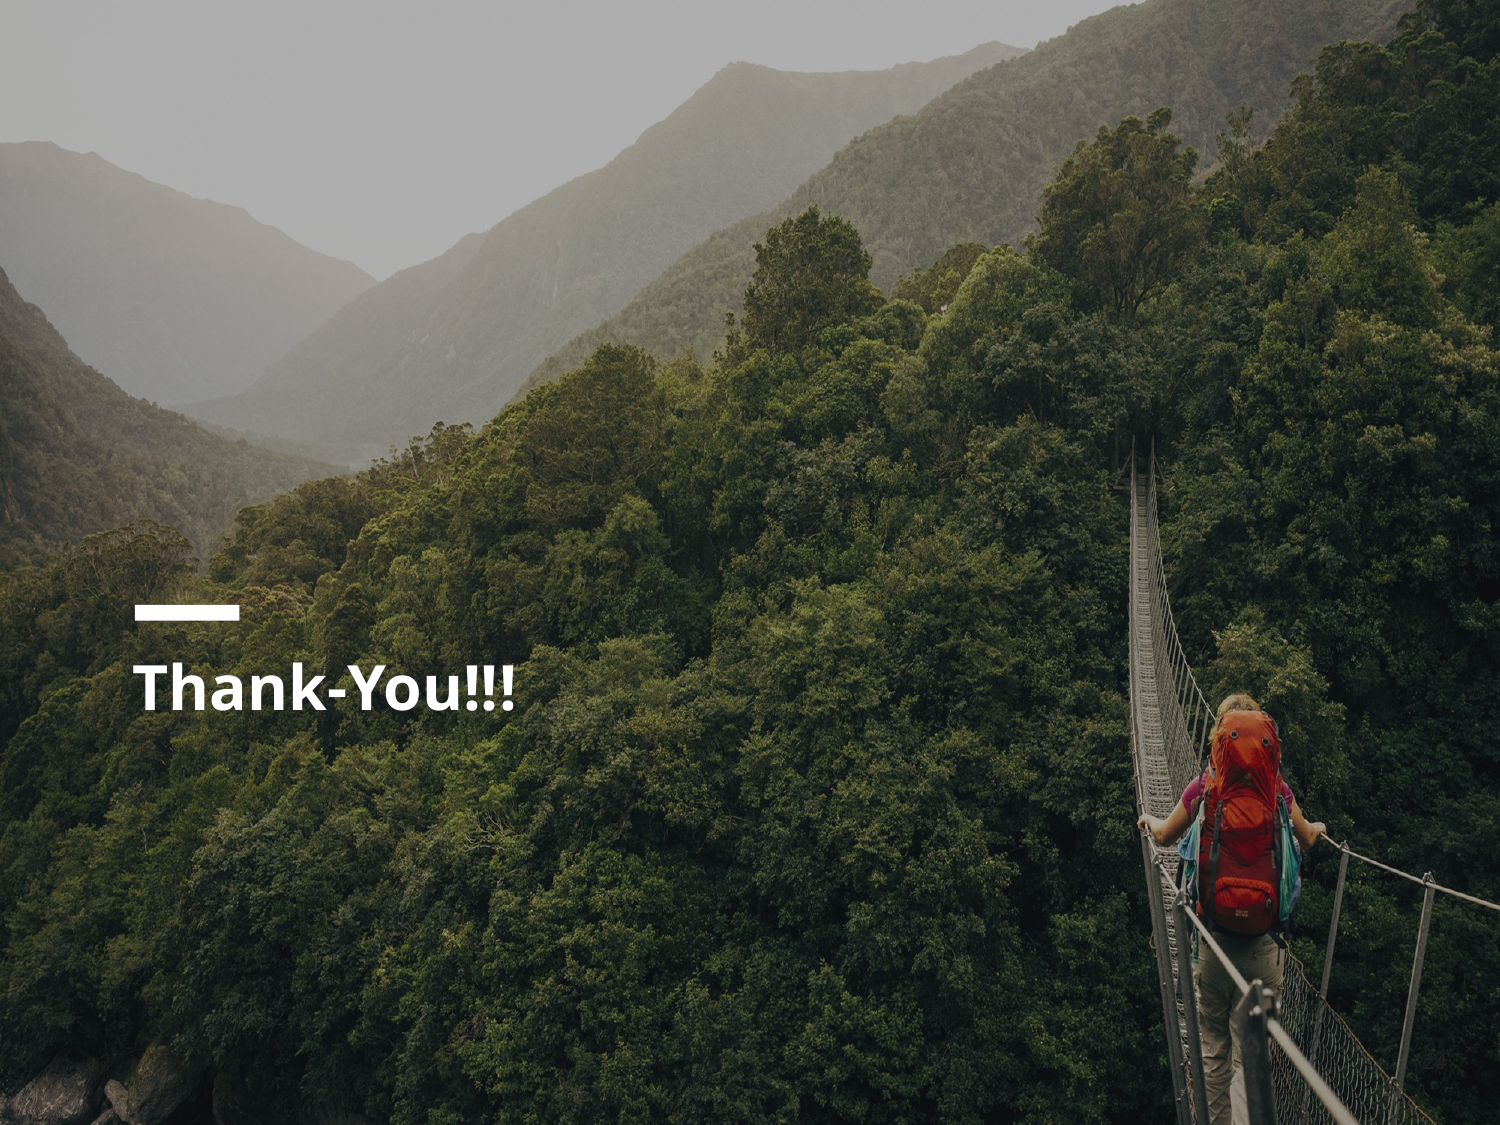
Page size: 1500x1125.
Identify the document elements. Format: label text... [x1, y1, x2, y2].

slide_number 24 [1389, 1019, 1480, 1106]
picture [0, 0, 1500, 1125]
title Thank-You!!! [117, 632, 545, 754]
